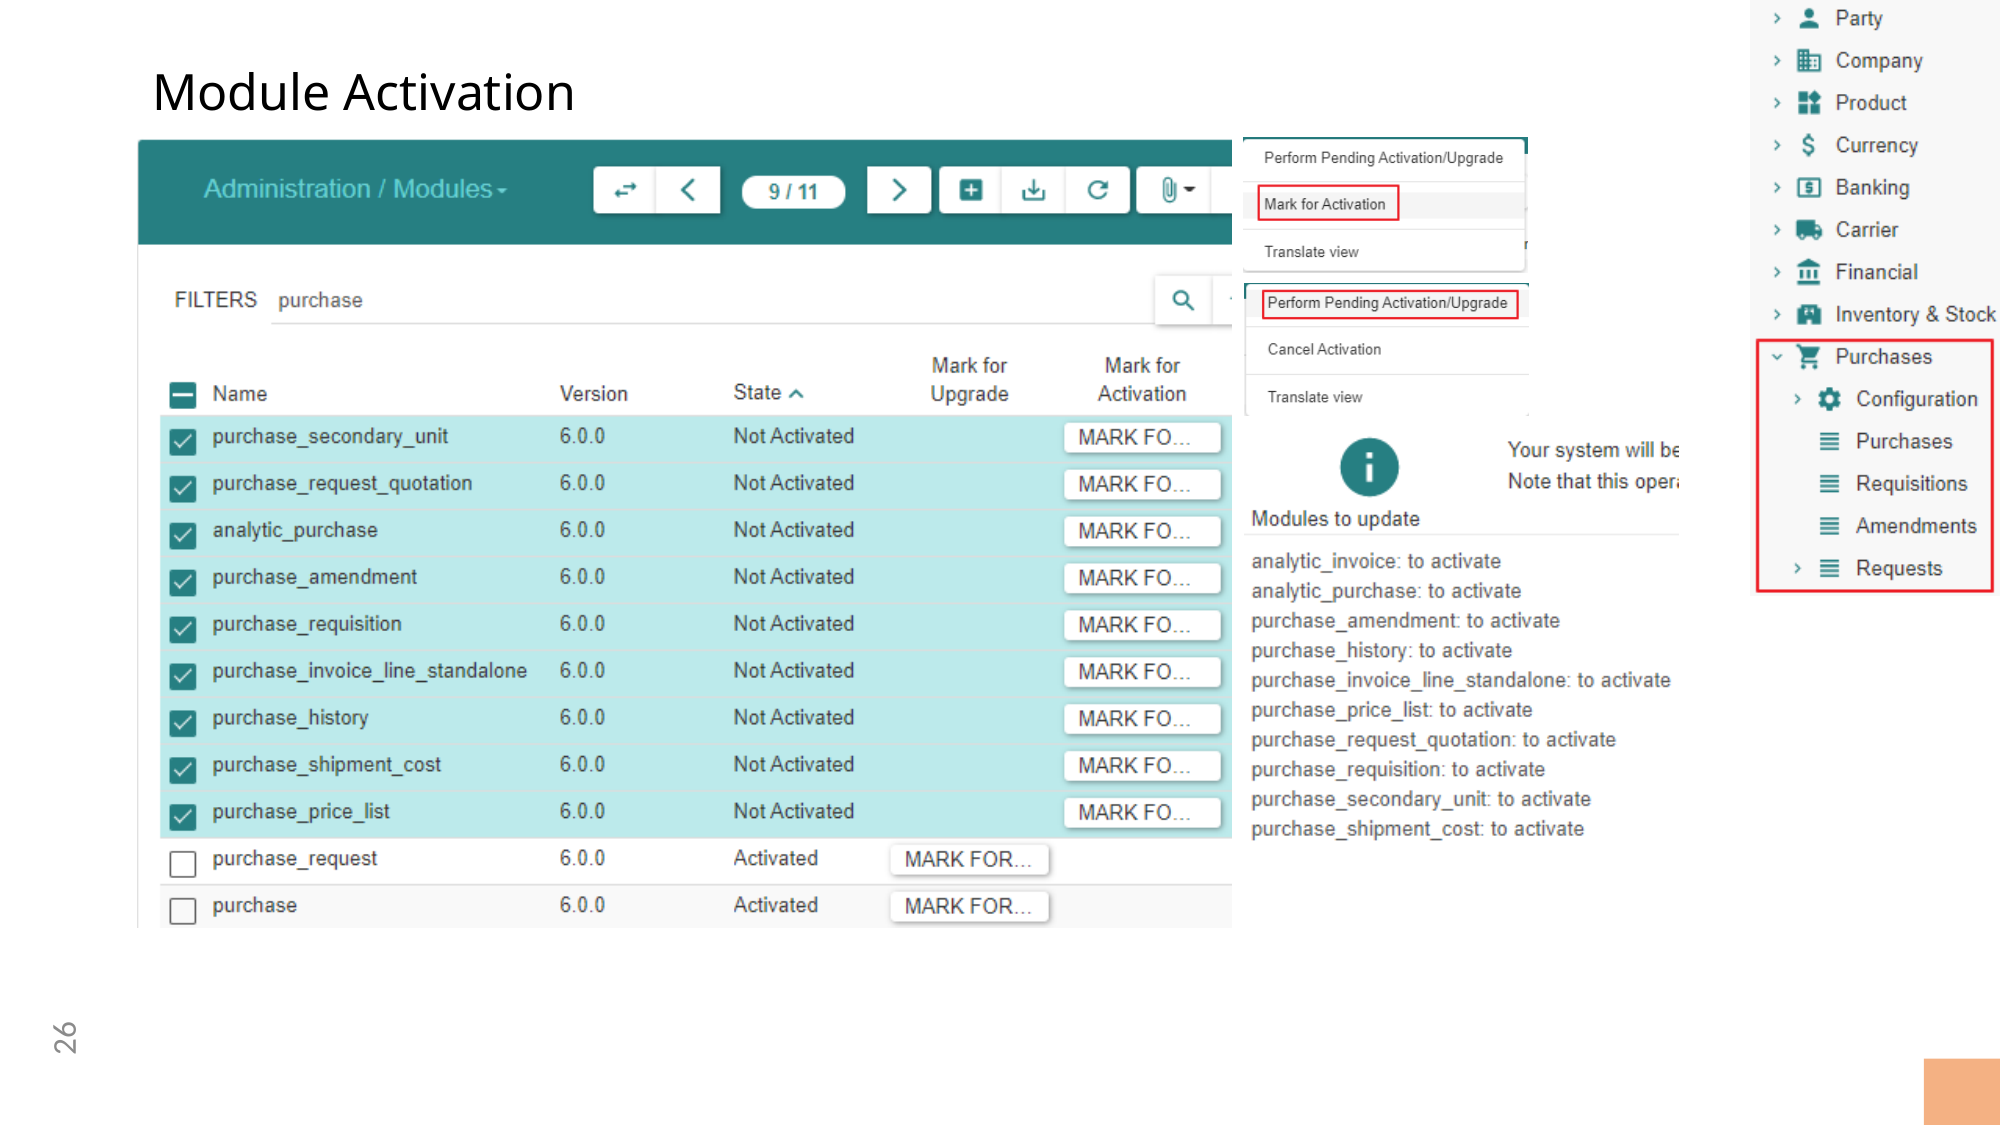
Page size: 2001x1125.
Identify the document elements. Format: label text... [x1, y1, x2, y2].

title Module Activation [137, 59, 1750, 136]
picture [1750, 0, 2000, 596]
picture [1243, 137, 1529, 273]
picture [1244, 426, 1679, 850]
text_box [1923, 1058, 2000, 1125]
picture [137, 137, 1232, 928]
slide_number 26 [32, 969, 93, 1108]
picture [1244, 283, 1529, 416]
